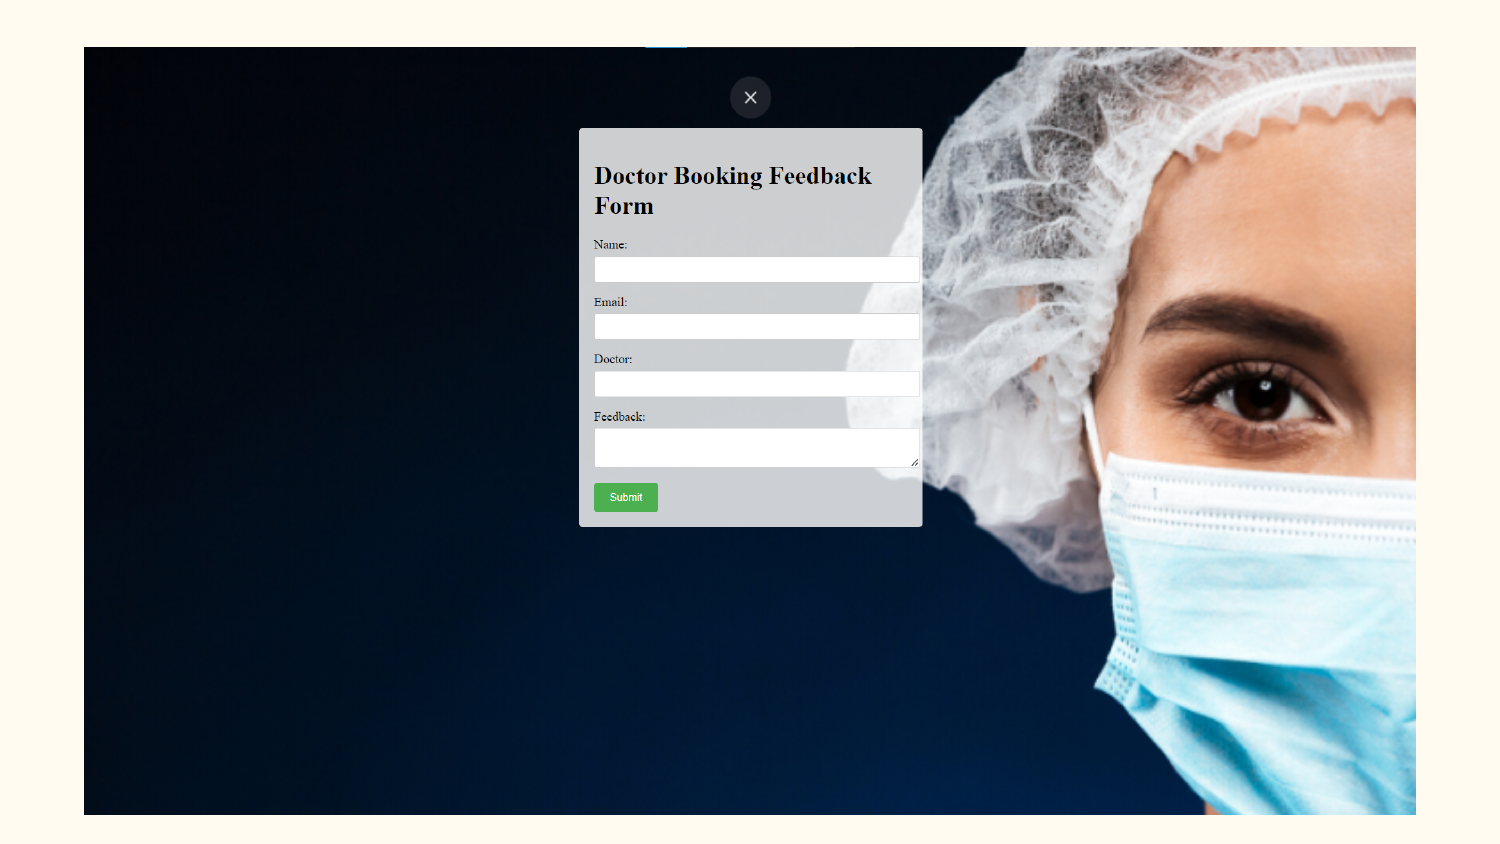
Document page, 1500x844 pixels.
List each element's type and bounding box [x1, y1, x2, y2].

picture [83, 46, 1417, 815]
